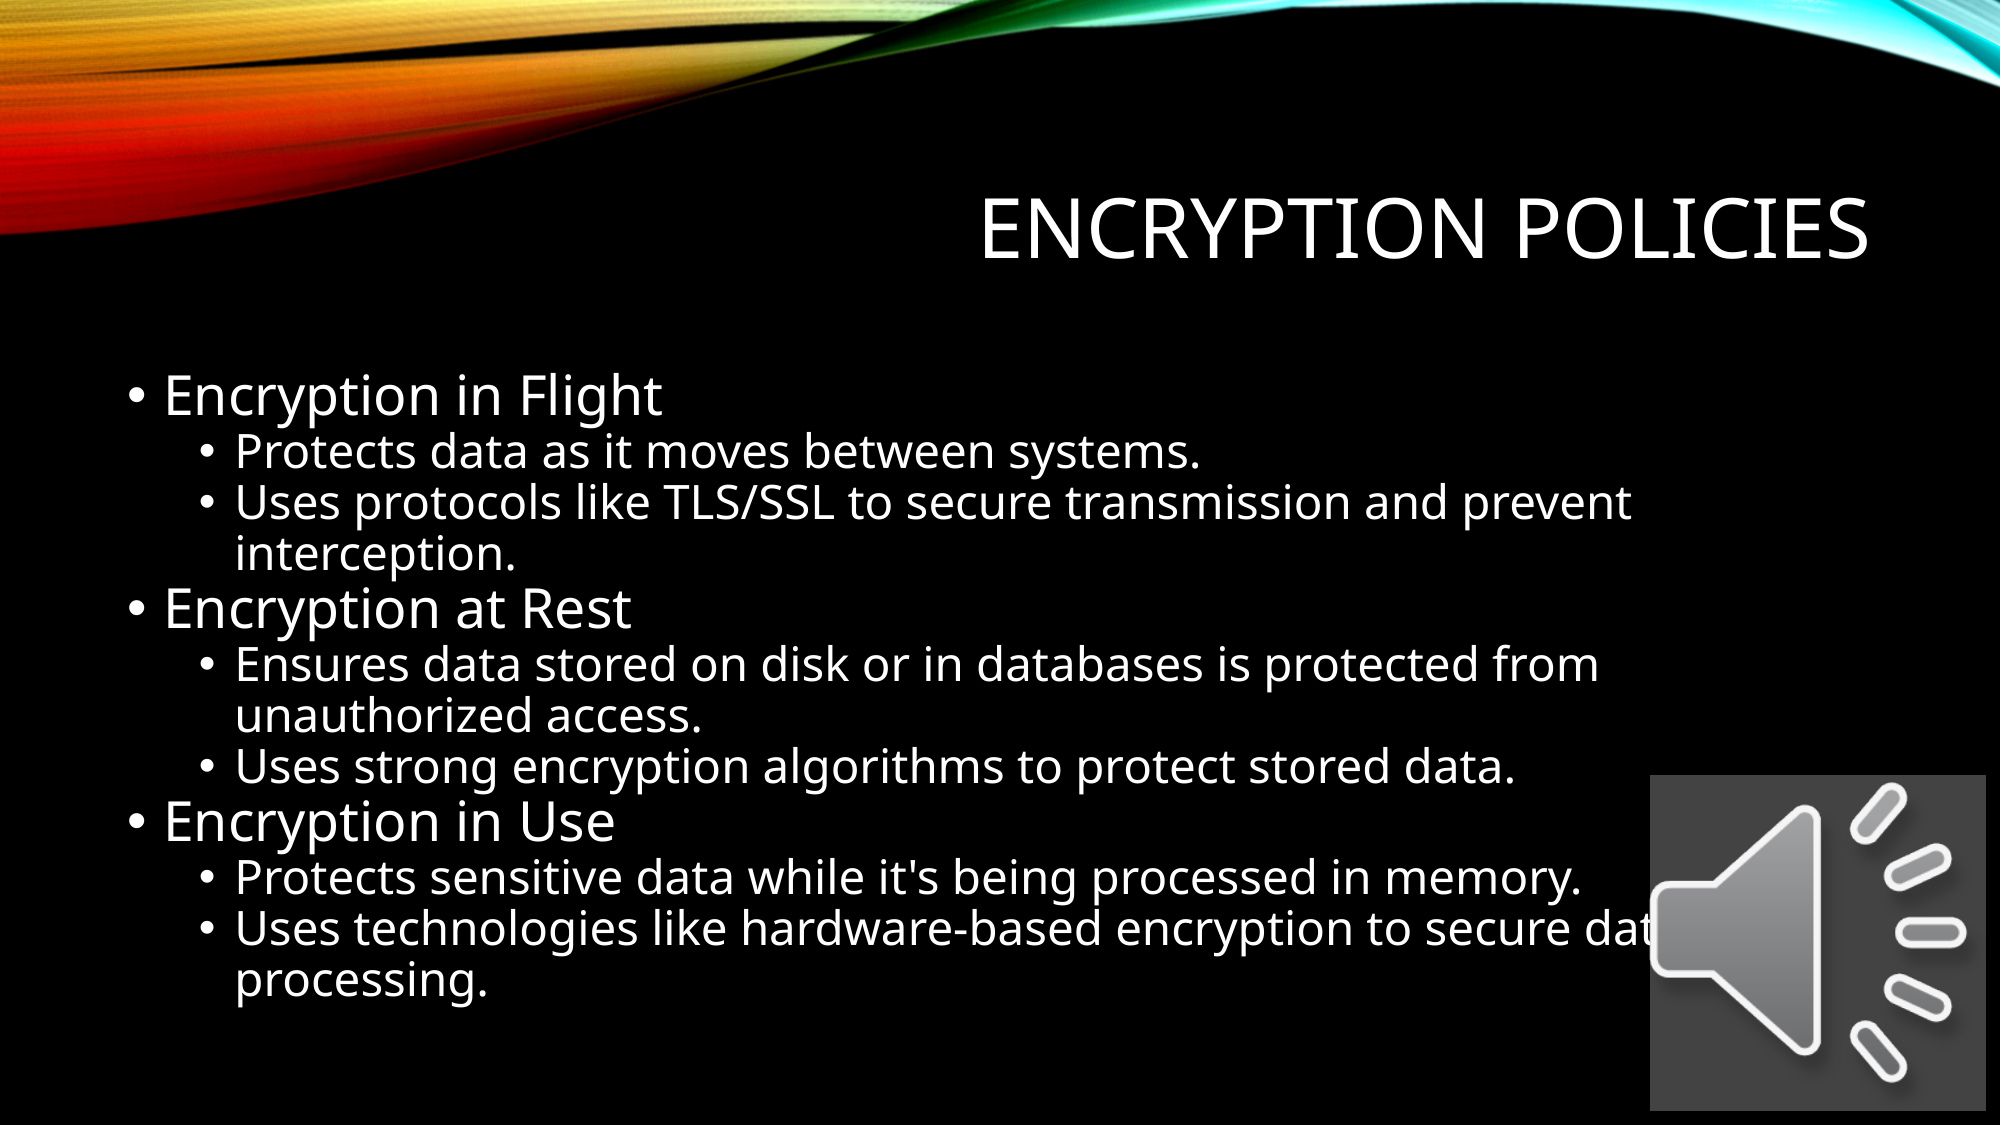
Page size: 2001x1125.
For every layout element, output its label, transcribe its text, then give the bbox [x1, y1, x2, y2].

title ENCRYPTION POLICIES [474, 125, 1888, 338]
picture [1648, 773, 1987, 1112]
picture [0, 0, 2000, 237]
list Encryption in Flight Protects data as it moves between systems. Uses protocols like TLS/SSL to secure transmission and prevent interception. Encryption at Rest Ensures data stored on disk or in databases is protected from unauthorized access. Uses strong encryption algorithms to protect stored data. Encryption in Use Protects sensitive data while it's being processed in memory. Uses technologies like hardware-based encryption to secure data during processing. [112, 360, 1888, 1021]
